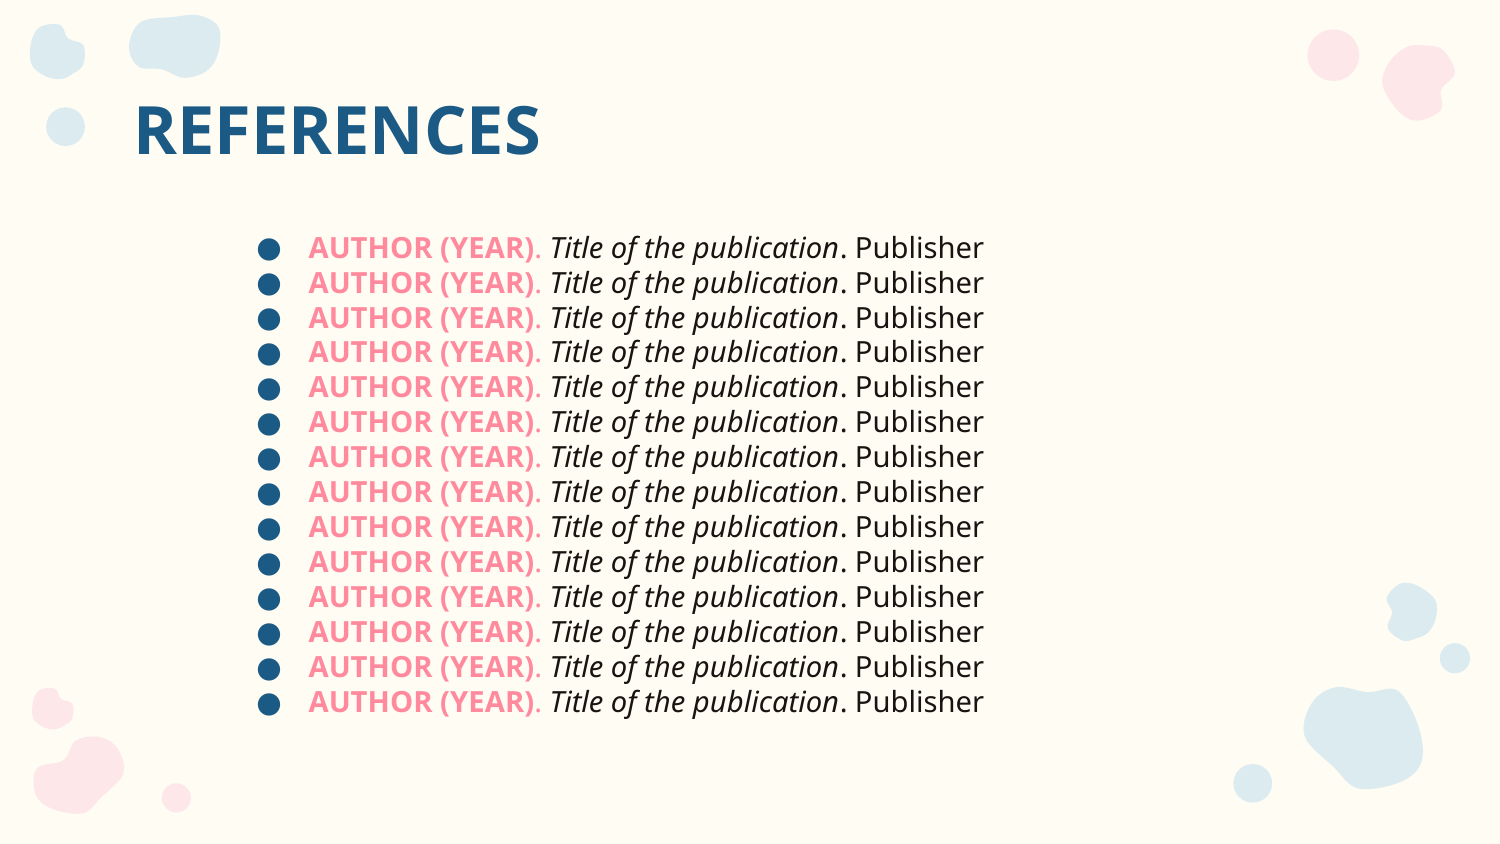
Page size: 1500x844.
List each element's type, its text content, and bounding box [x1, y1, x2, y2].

list AUTHOR (YEAR). Title of the publication. Publisher AUTHOR (YEAR). Title of the publication. Publisher AUTHOR (YEAR). Title of the publication. Publisher AUTHOR (YEAR). Title of the publication. Publisher AUTHOR (YEAR). Title of the publication. Publisher AUTHOR (YEAR). Title of the publication. Publisher AUTHOR (YEAR). Title of the publication. Publisher AUTHOR (YEAR). Title of the publication. Publisher AUTHOR (YEAR). Title of the publication. Publisher AUTHOR (YEAR). Title of the publication. Publisher AUTHOR (YEAR). Title of the publication. Publisher AUTHOR (YEAR). Title of the publication. Publisher AUTHOR (YEAR). Title of the publication. Publisher AUTHOR (YEAR). Title of the publication. Publisher [218, 213, 1282, 727]
title REFERENCES [118, 72, 1382, 167]
